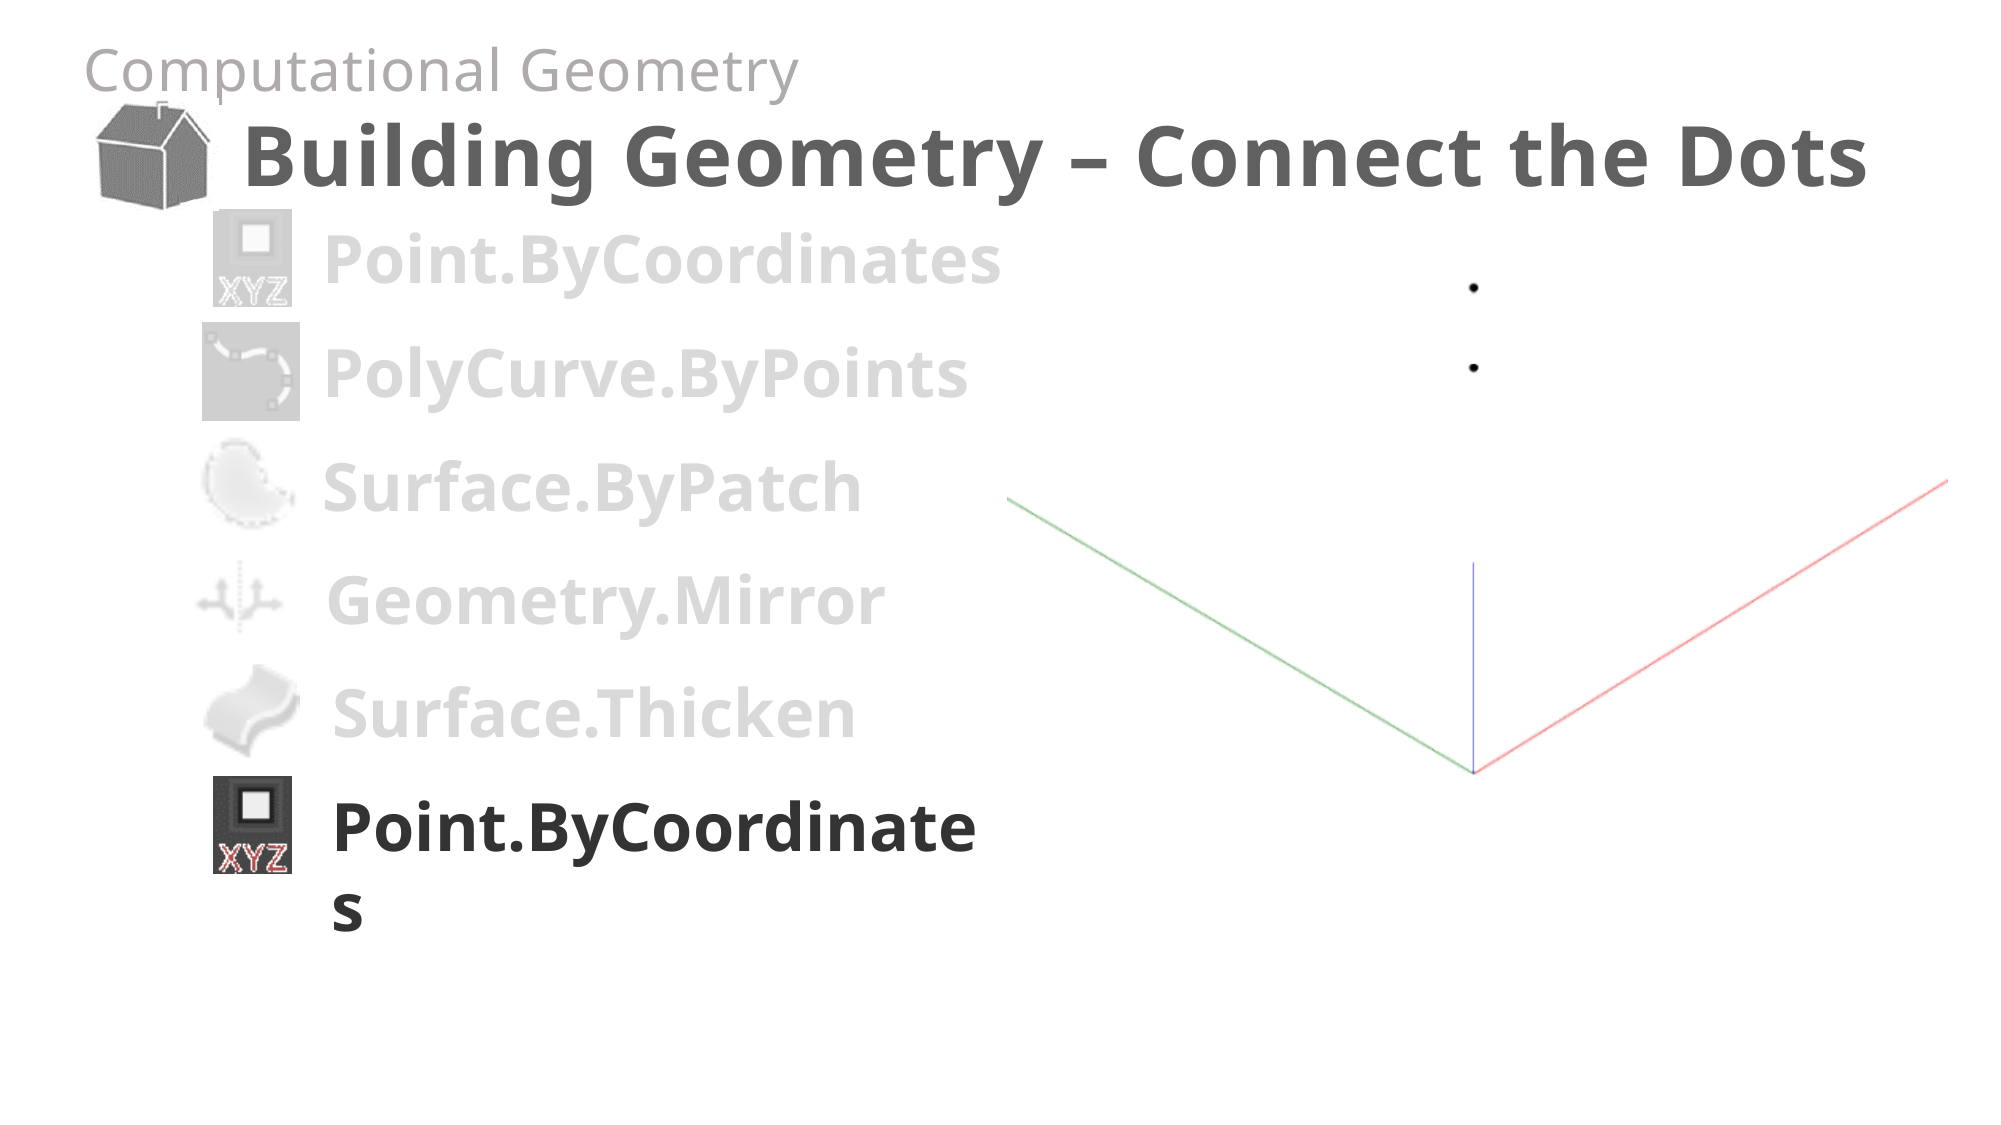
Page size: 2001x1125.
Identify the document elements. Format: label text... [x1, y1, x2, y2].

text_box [191, 549, 1001, 648]
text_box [213, 209, 1023, 307]
text_box Computational Geometry Building Geometry – Connect the Dots [19, 21, 1981, 211]
picture [90, 98, 219, 211]
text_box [213, 776, 1023, 875]
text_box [202, 322, 1026, 421]
picture [1007, 171, 1948, 1072]
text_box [187, 436, 910, 534]
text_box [202, 663, 984, 761]
